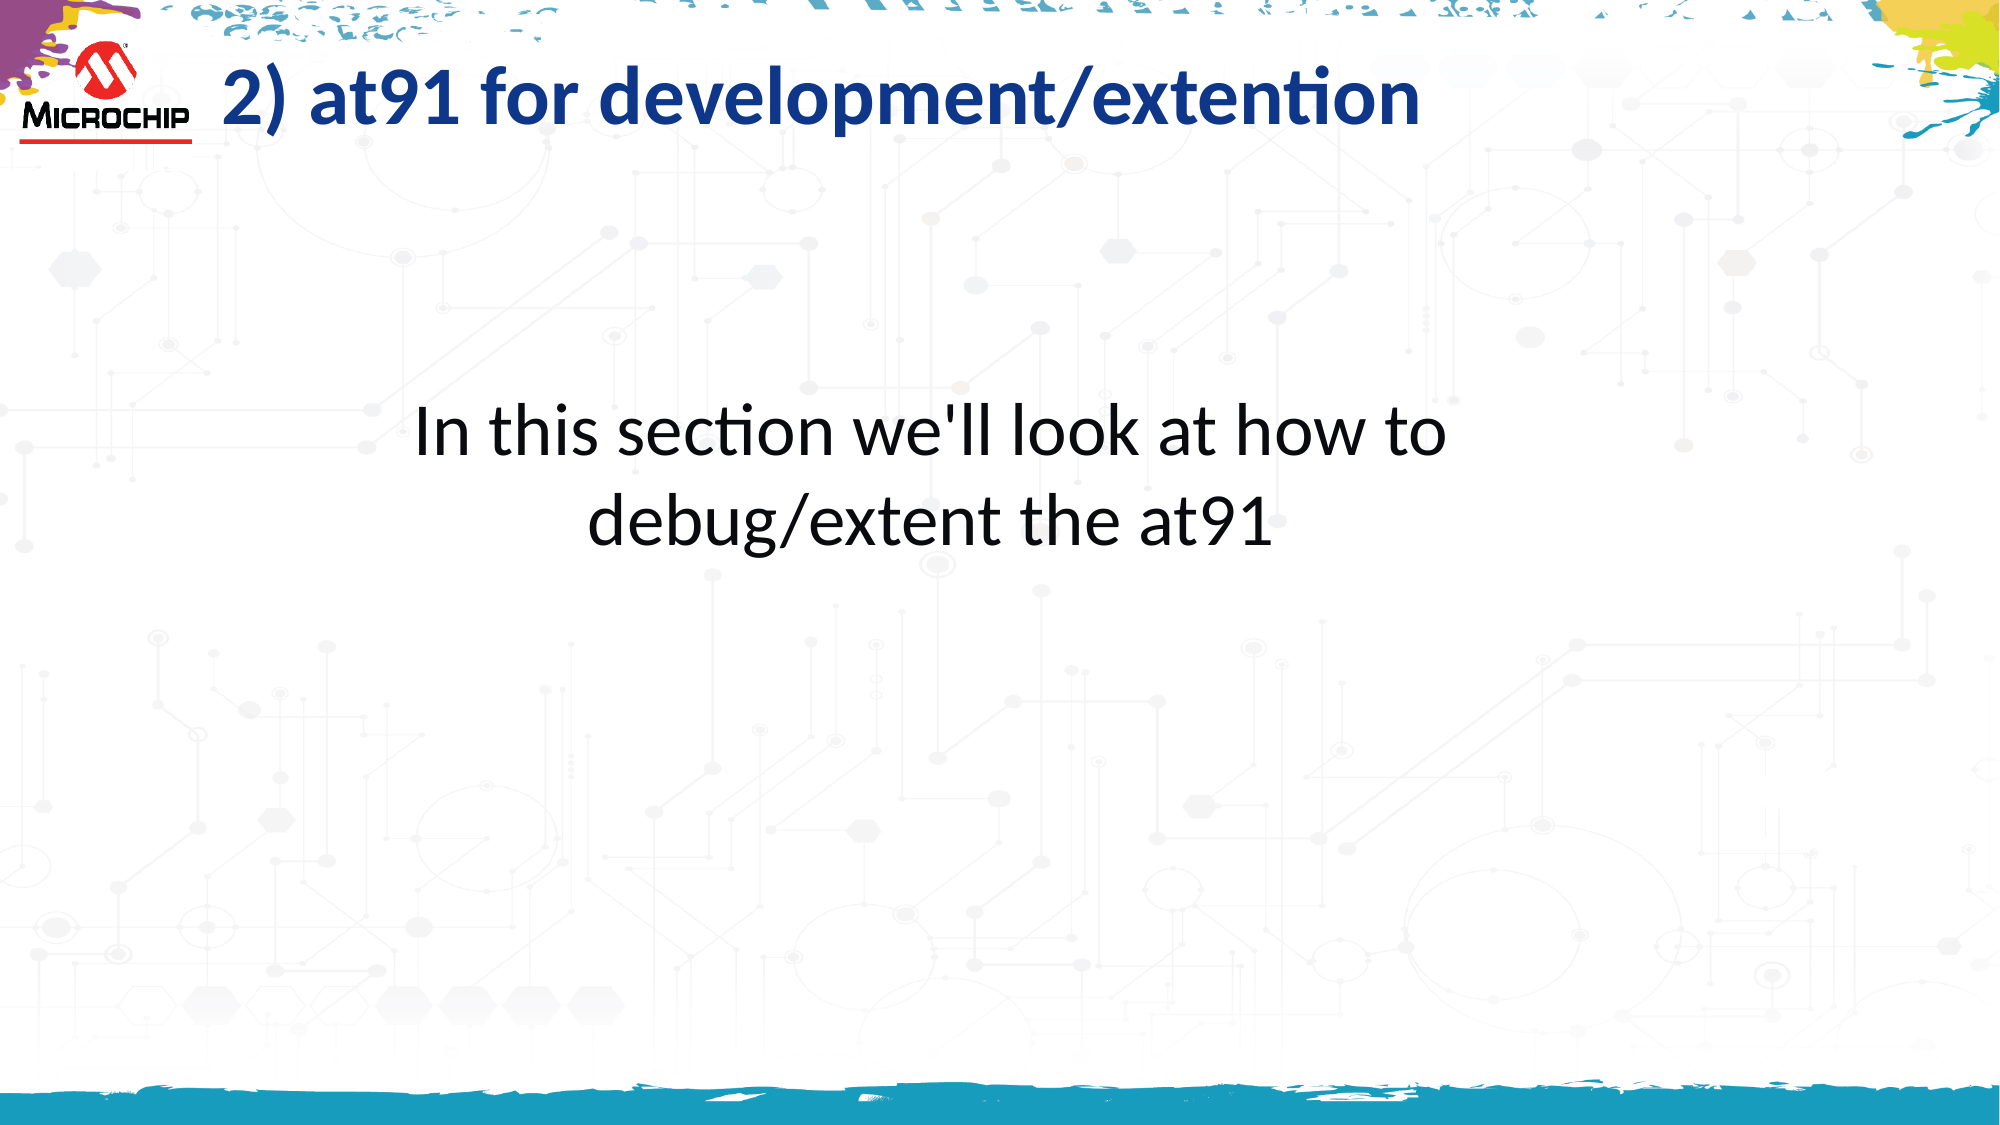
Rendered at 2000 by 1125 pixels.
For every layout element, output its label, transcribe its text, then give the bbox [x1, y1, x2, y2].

title 2) at91 for development/extention [201, 31, 1922, 136]
picture [0, 0, 2000, 1125]
text_box In this section we'll look at how to debug/extent the at91 [289, 370, 1573, 850]
